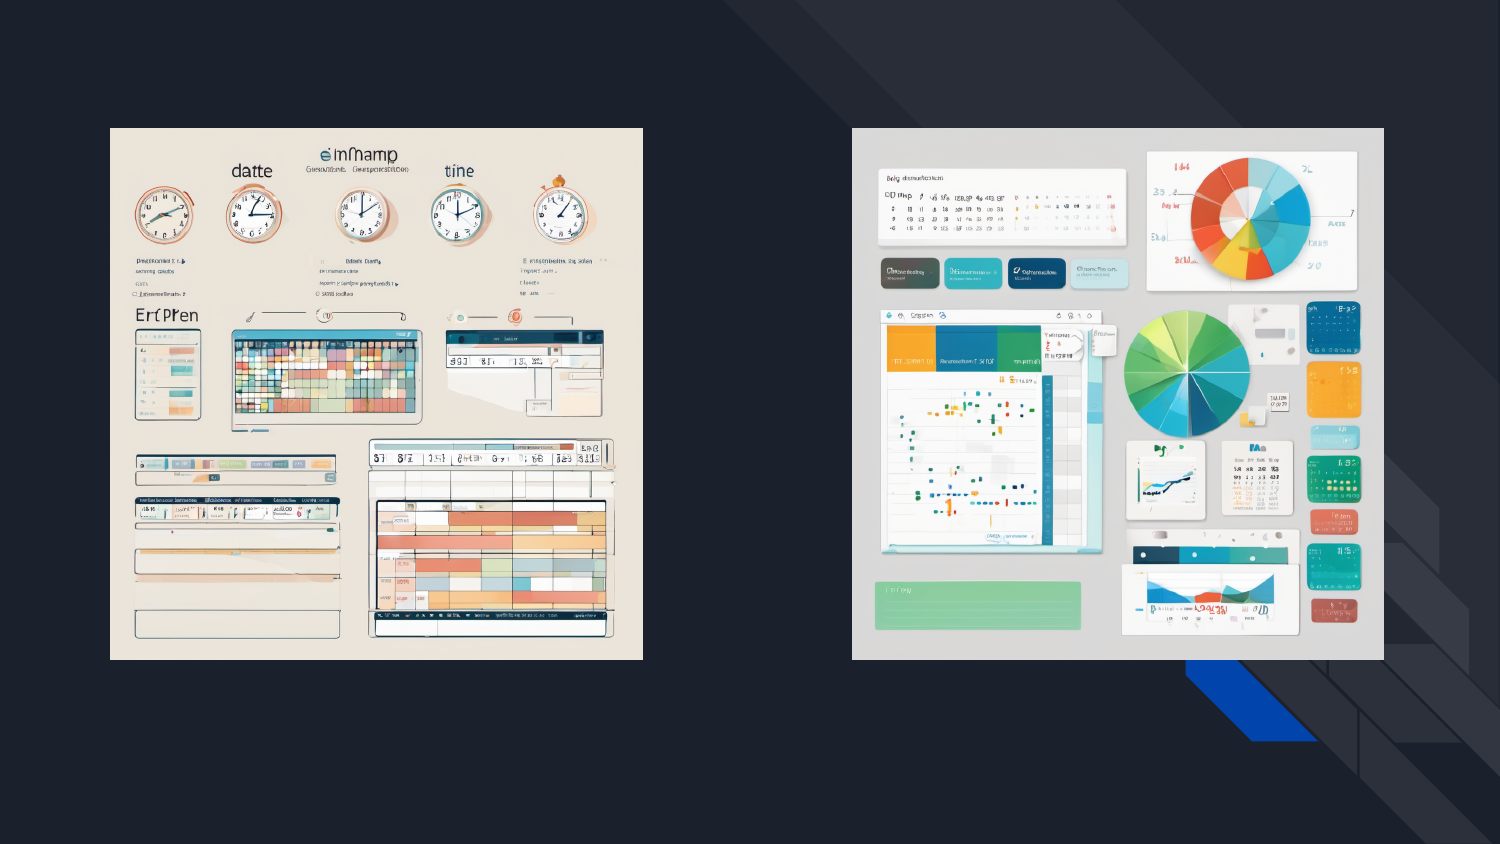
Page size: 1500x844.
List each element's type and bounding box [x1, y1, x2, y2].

picture [110, 128, 643, 660]
picture [852, 128, 1384, 660]
